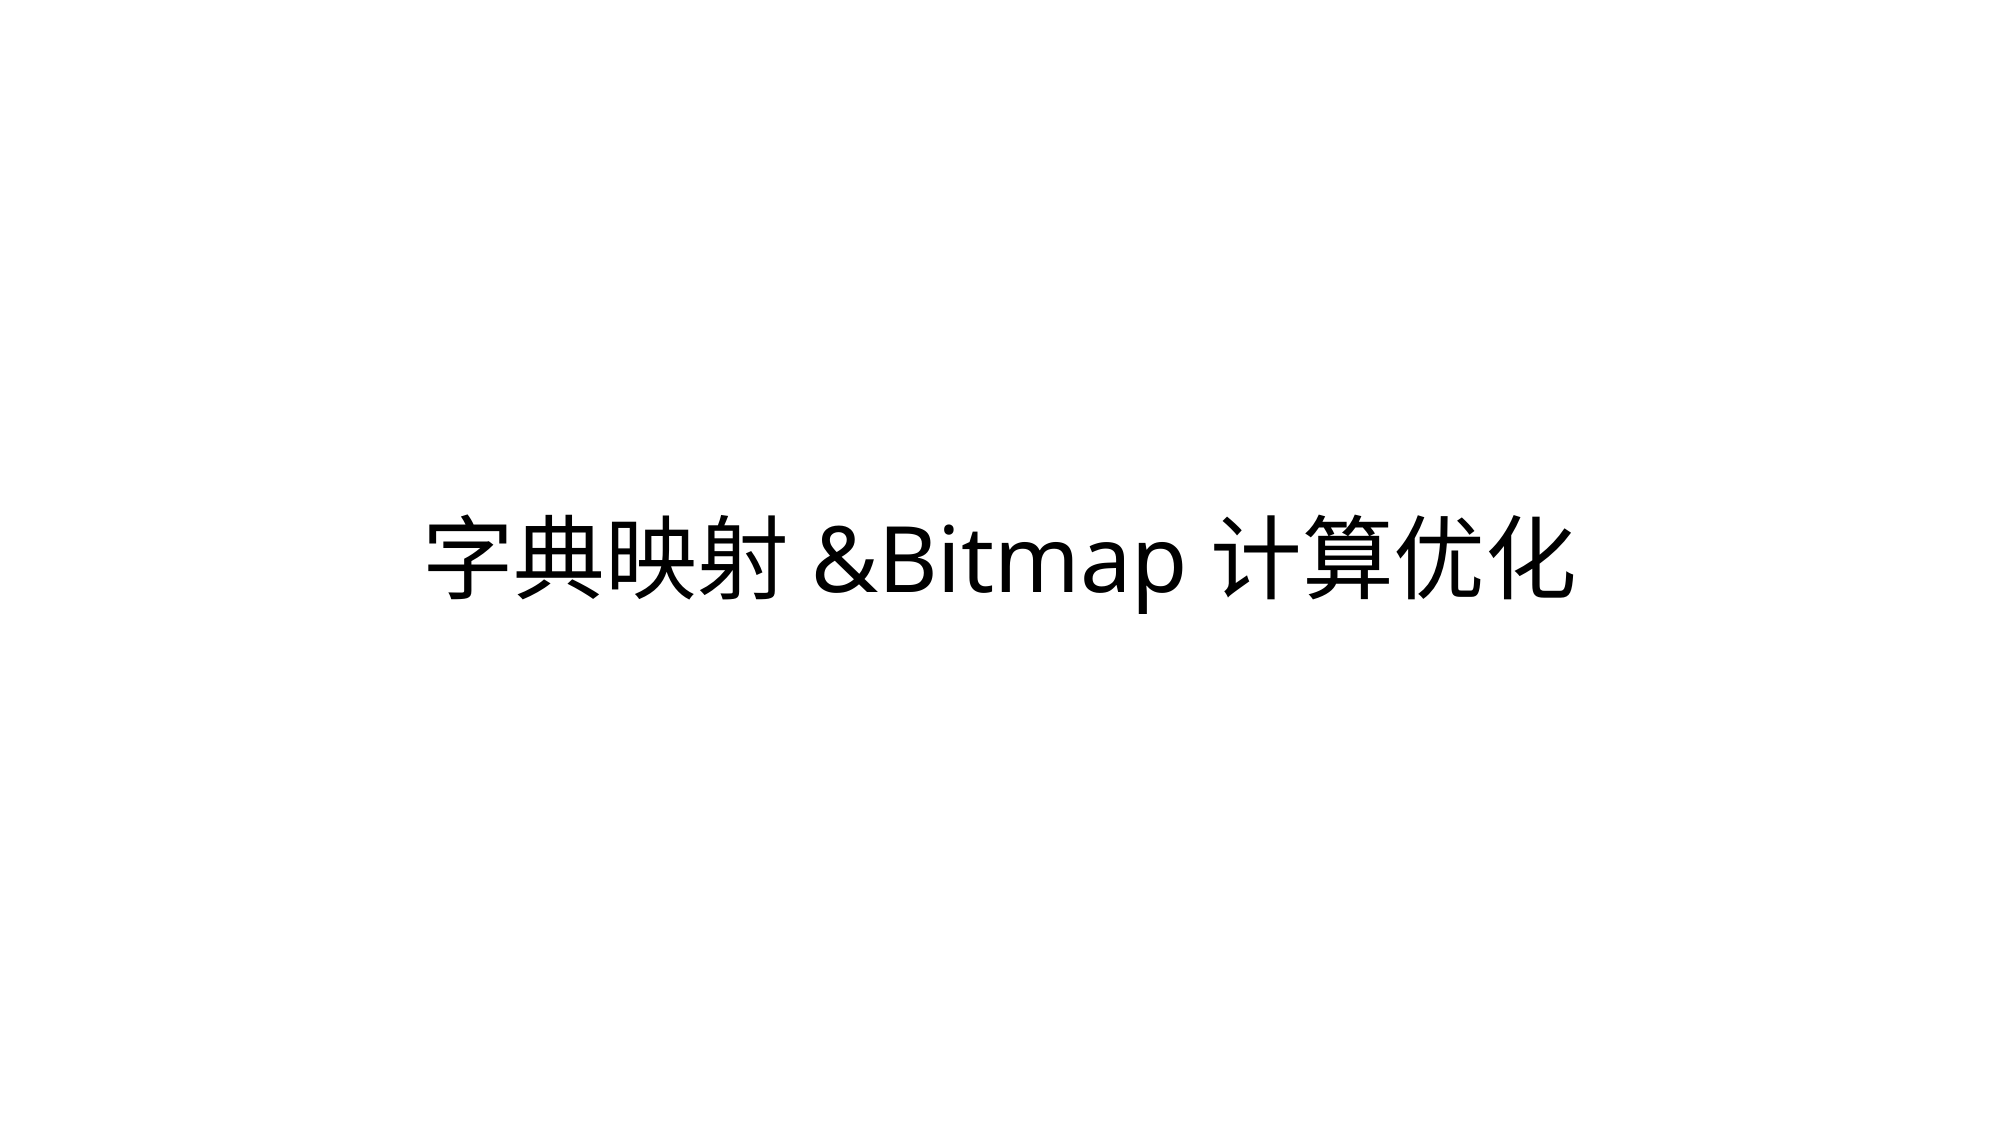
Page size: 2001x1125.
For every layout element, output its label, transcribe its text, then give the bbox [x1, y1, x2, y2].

title 字典映射&Bitmap计算优化 [137, 453, 1863, 672]
